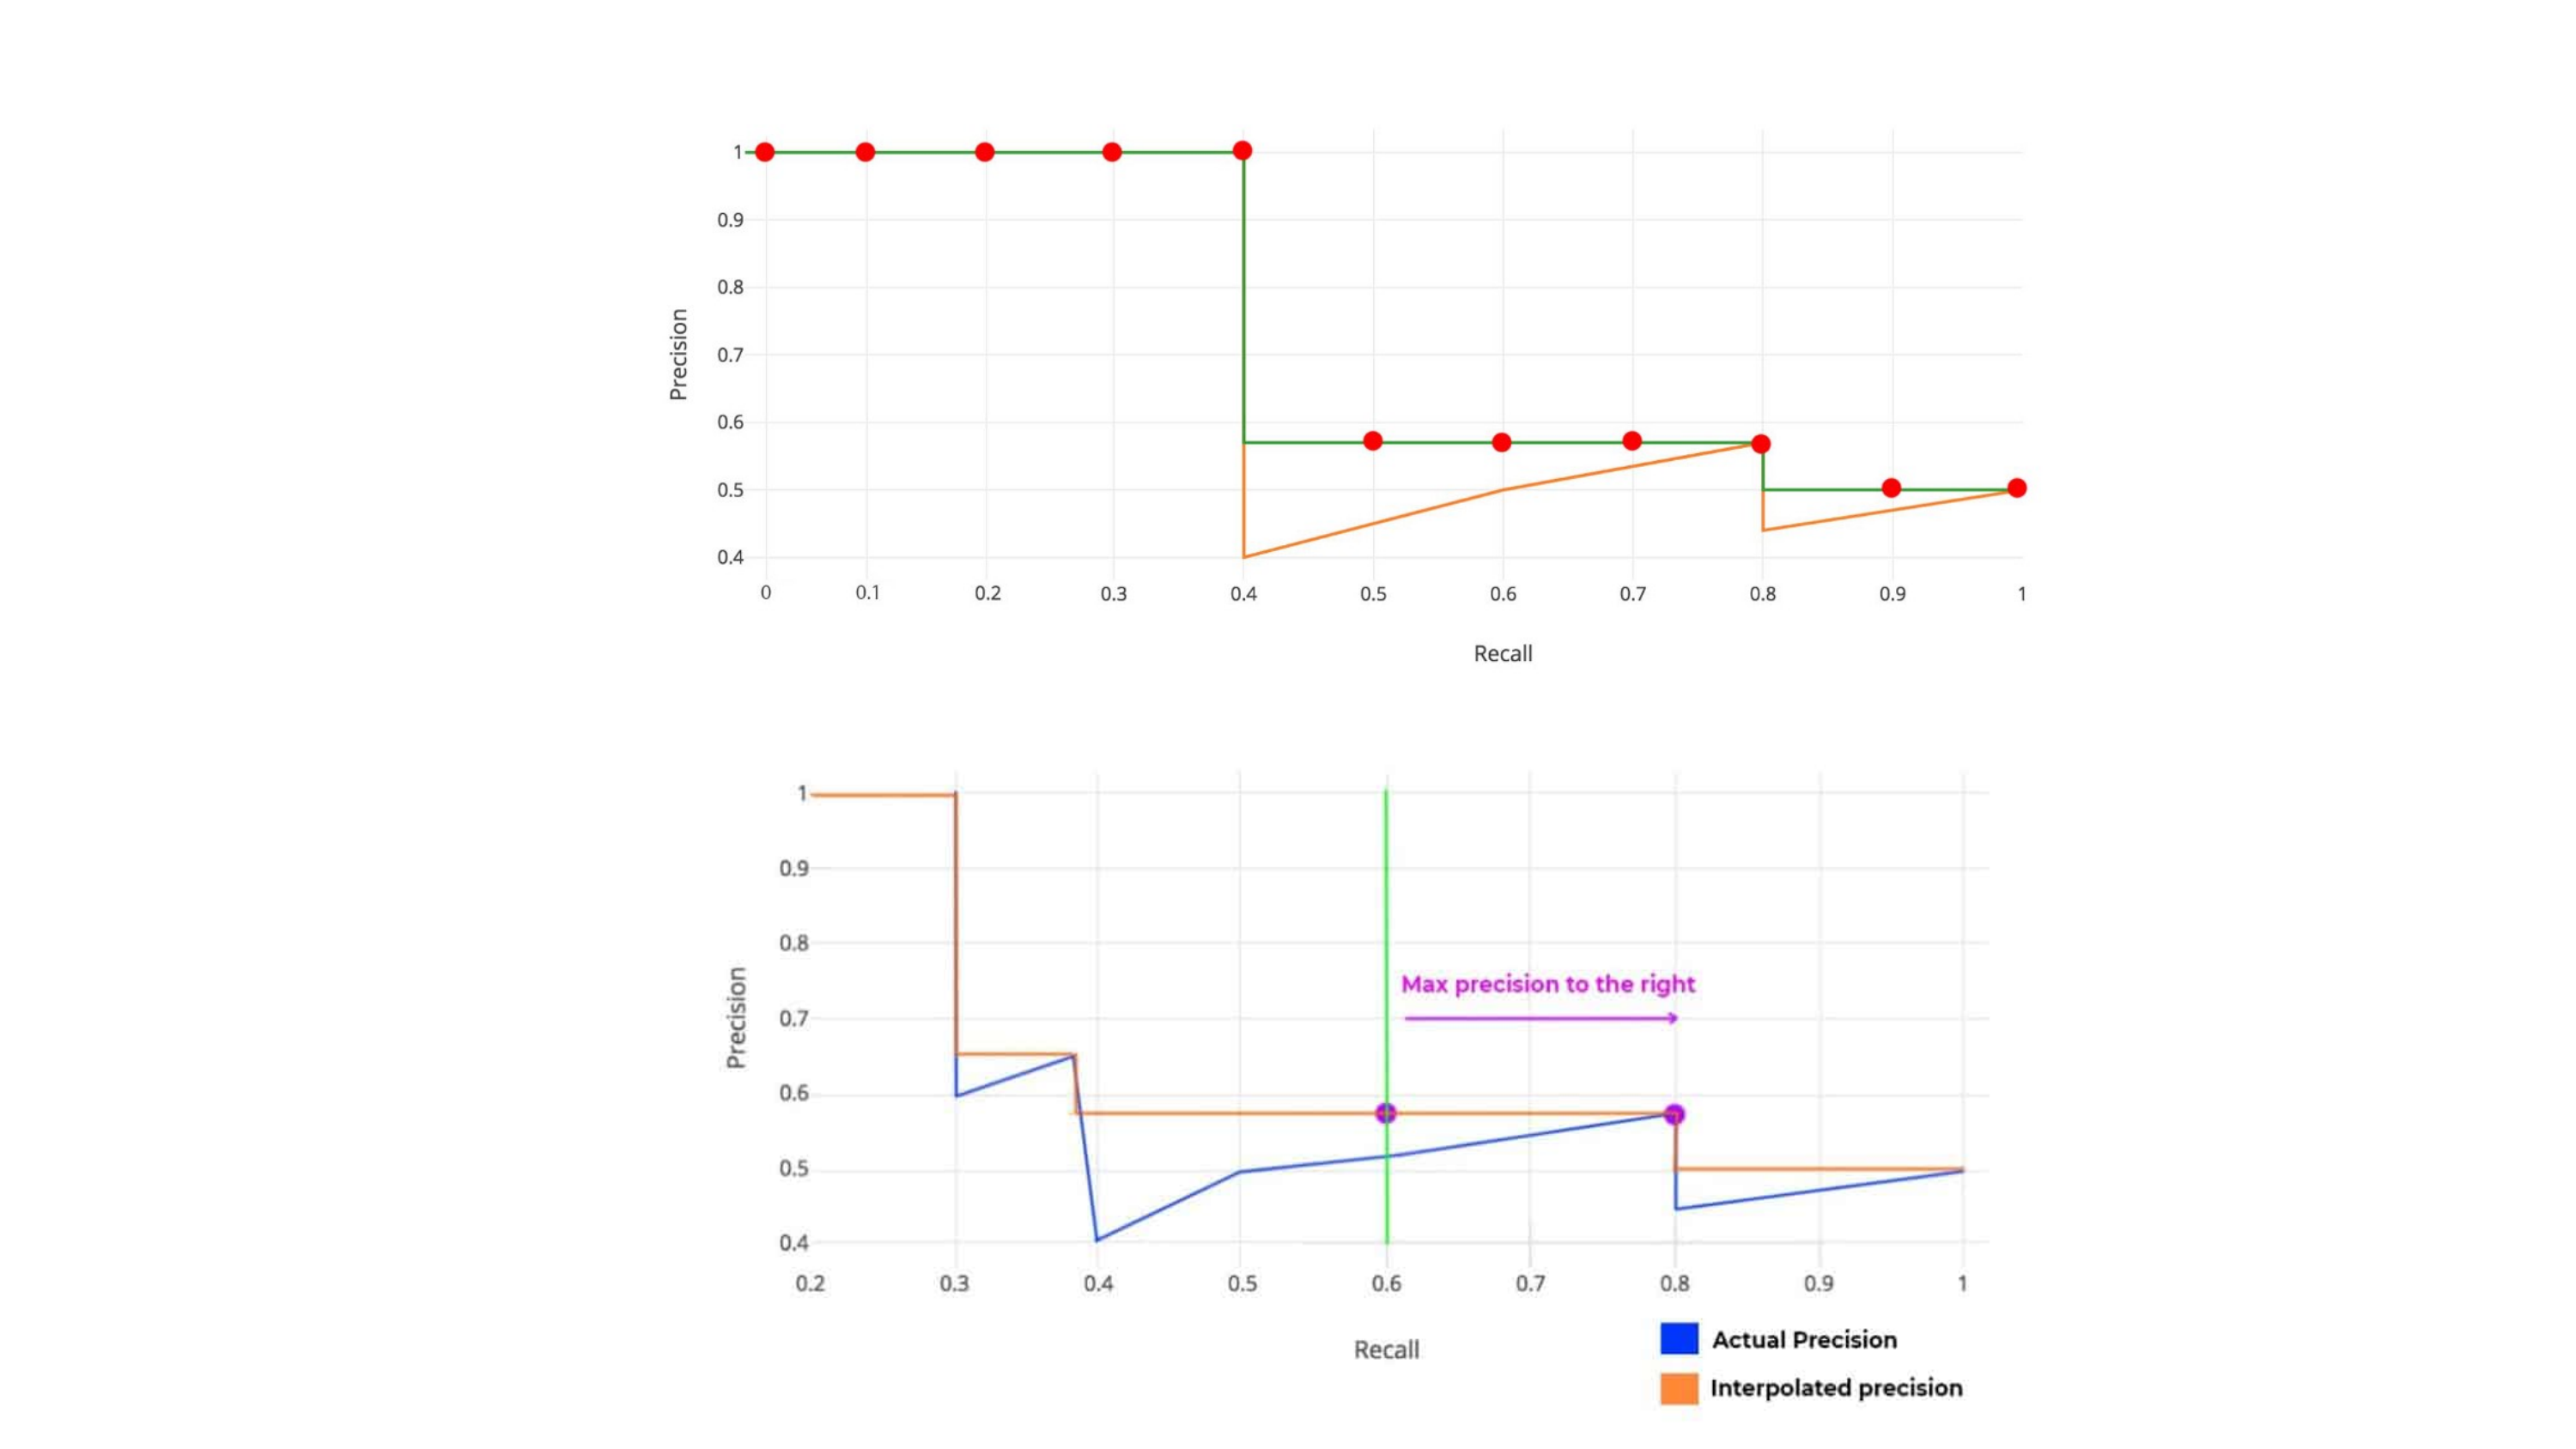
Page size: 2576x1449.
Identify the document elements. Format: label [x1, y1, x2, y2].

picture [698, 724, 2010, 1438]
picture [568, 89, 2140, 675]
